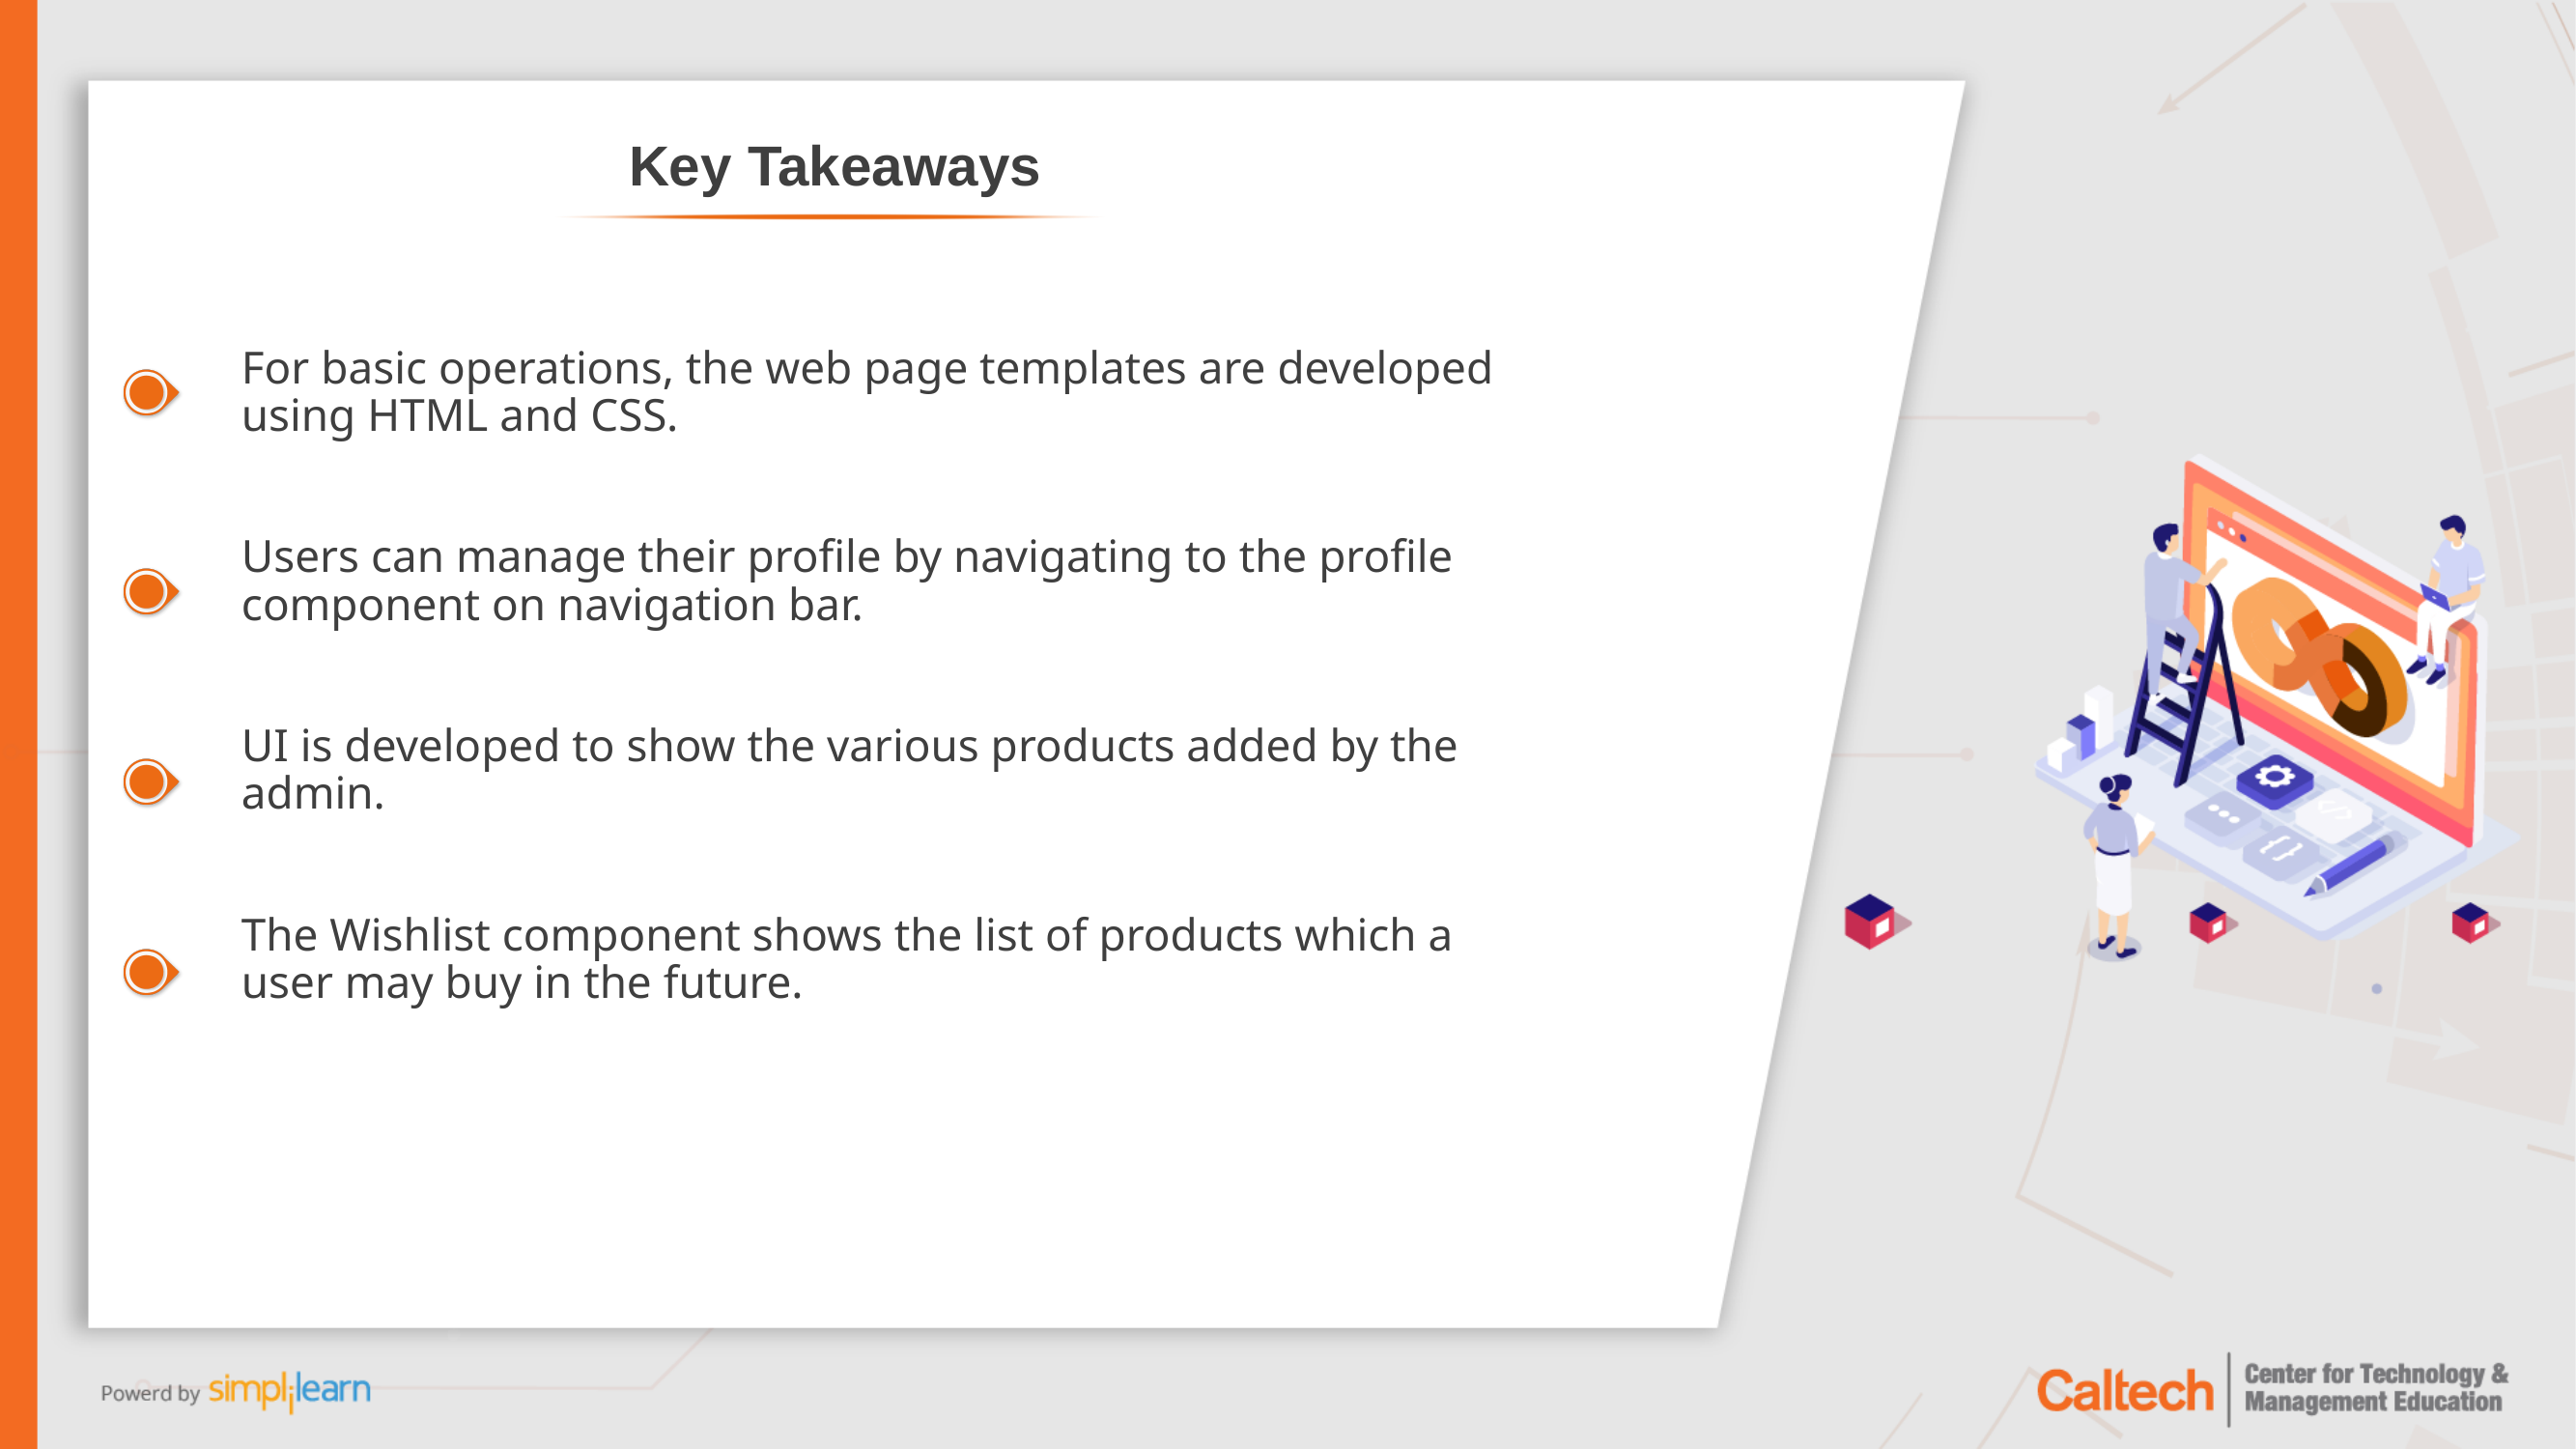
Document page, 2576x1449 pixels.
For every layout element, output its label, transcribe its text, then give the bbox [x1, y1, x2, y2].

list Users can manage their profile by navigating to the profile component on navigation bar. [226, 534, 1511, 628]
list The Wishlist component shows the list of products which a user may buy in the future. [226, 912, 1511, 1006]
list UI is developed to show the various products added by the admin. [226, 723, 1511, 817]
list For basic operations, the web page templates are developed using HTML and CSS. [226, 345, 1511, 439]
picture [0, 0, 2576, 1449]
